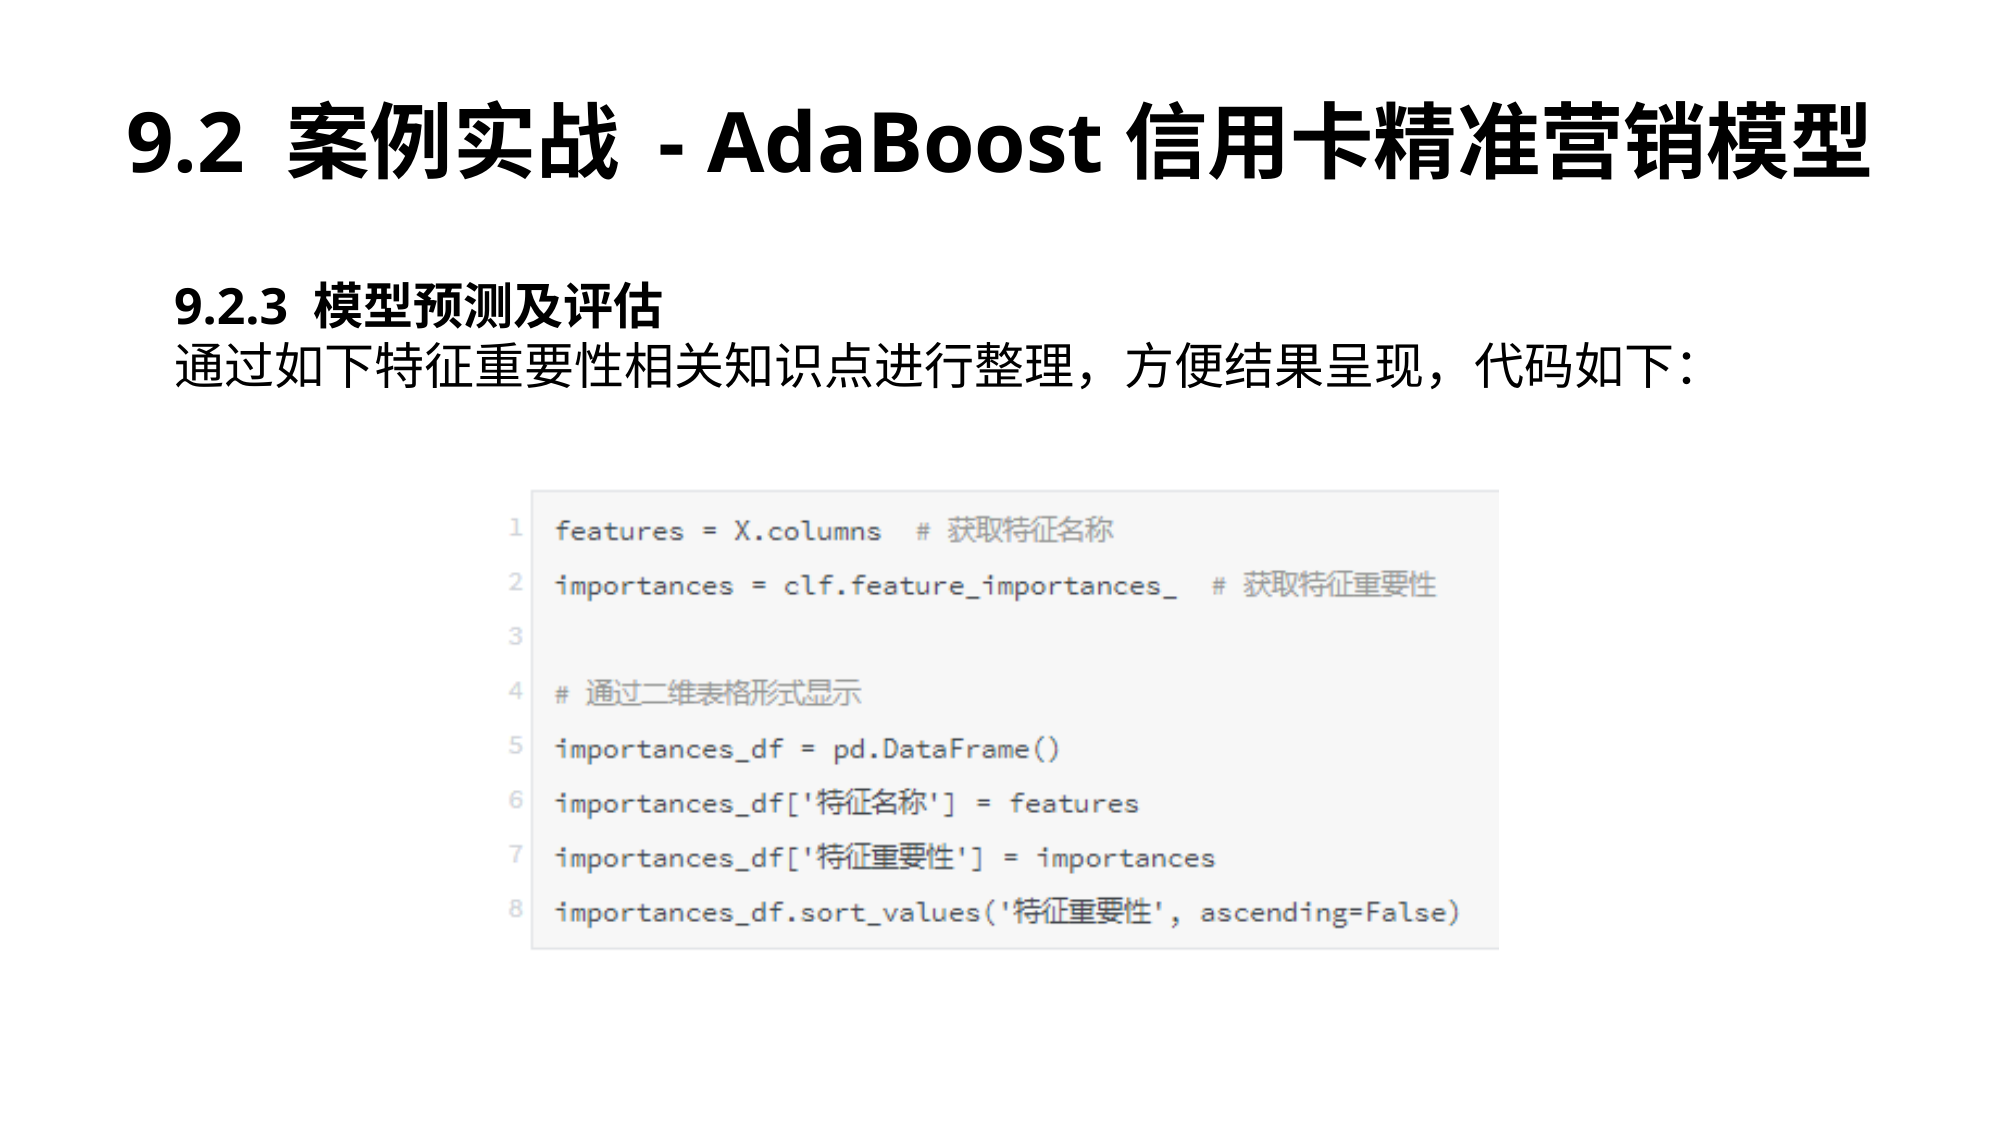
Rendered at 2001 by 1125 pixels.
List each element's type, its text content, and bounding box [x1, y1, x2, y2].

text_box 9.2.3 模型预测及评估 通过如下特征重要性相关知识点进行整理，方便结果呈现，代码如下： [159, 267, 1841, 402]
picture [501, 484, 1499, 959]
text_box 9.2 案例实战 - AdaBoost信用卡精准营销模型 [111, 81, 1889, 197]
